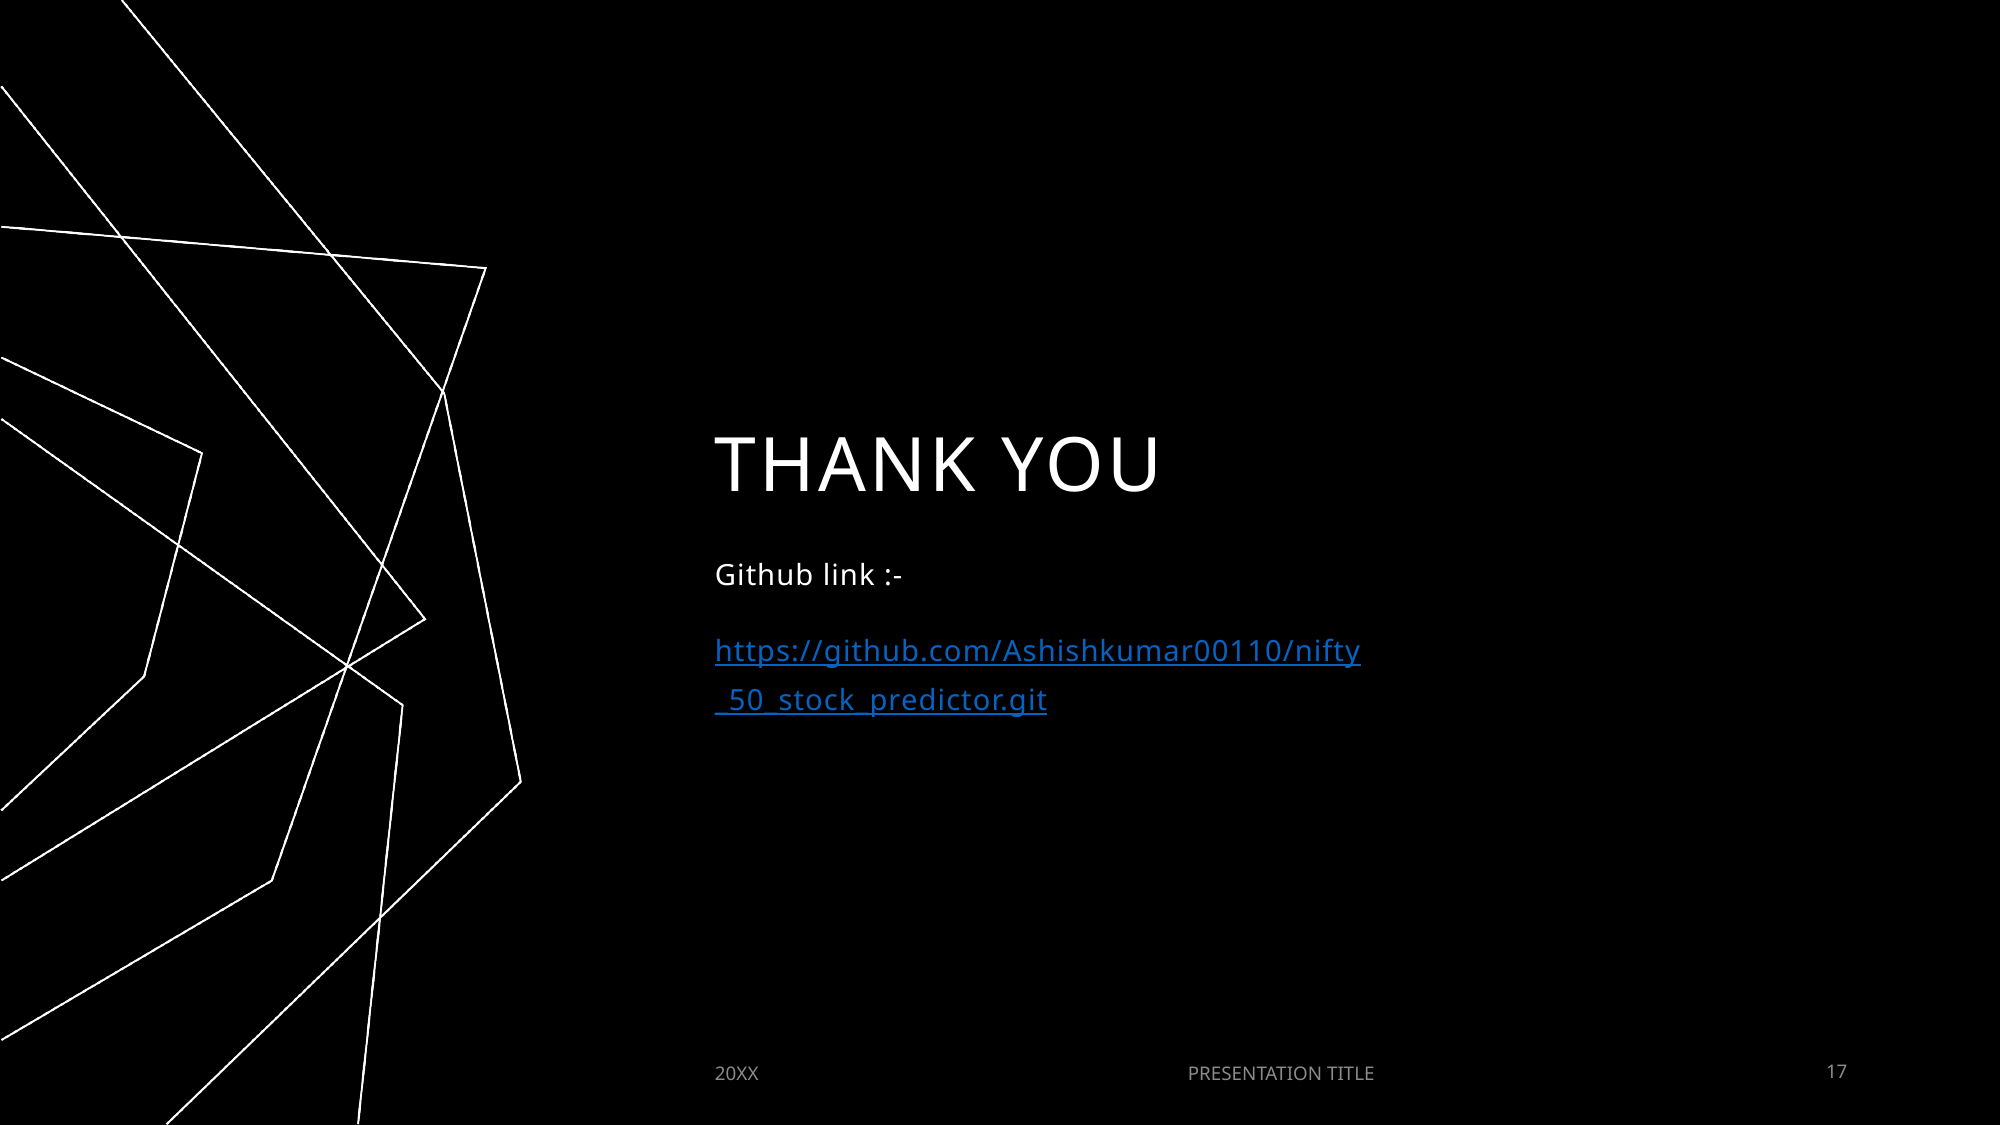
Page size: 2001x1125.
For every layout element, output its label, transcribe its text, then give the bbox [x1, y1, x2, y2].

slide_number 20XX [699, 1042, 992, 1103]
footer PRESENTATION TITLE [1062, 1042, 1500, 1103]
slide_number 17 [1571, 1042, 1863, 1103]
picture [0, 0, 522, 1125]
subtitle Github link :- https://github.com/Ashishkumar00110/nifty_50_stock_predictor.git [699, 531, 1386, 757]
title THANK YOU [699, 265, 1386, 516]
